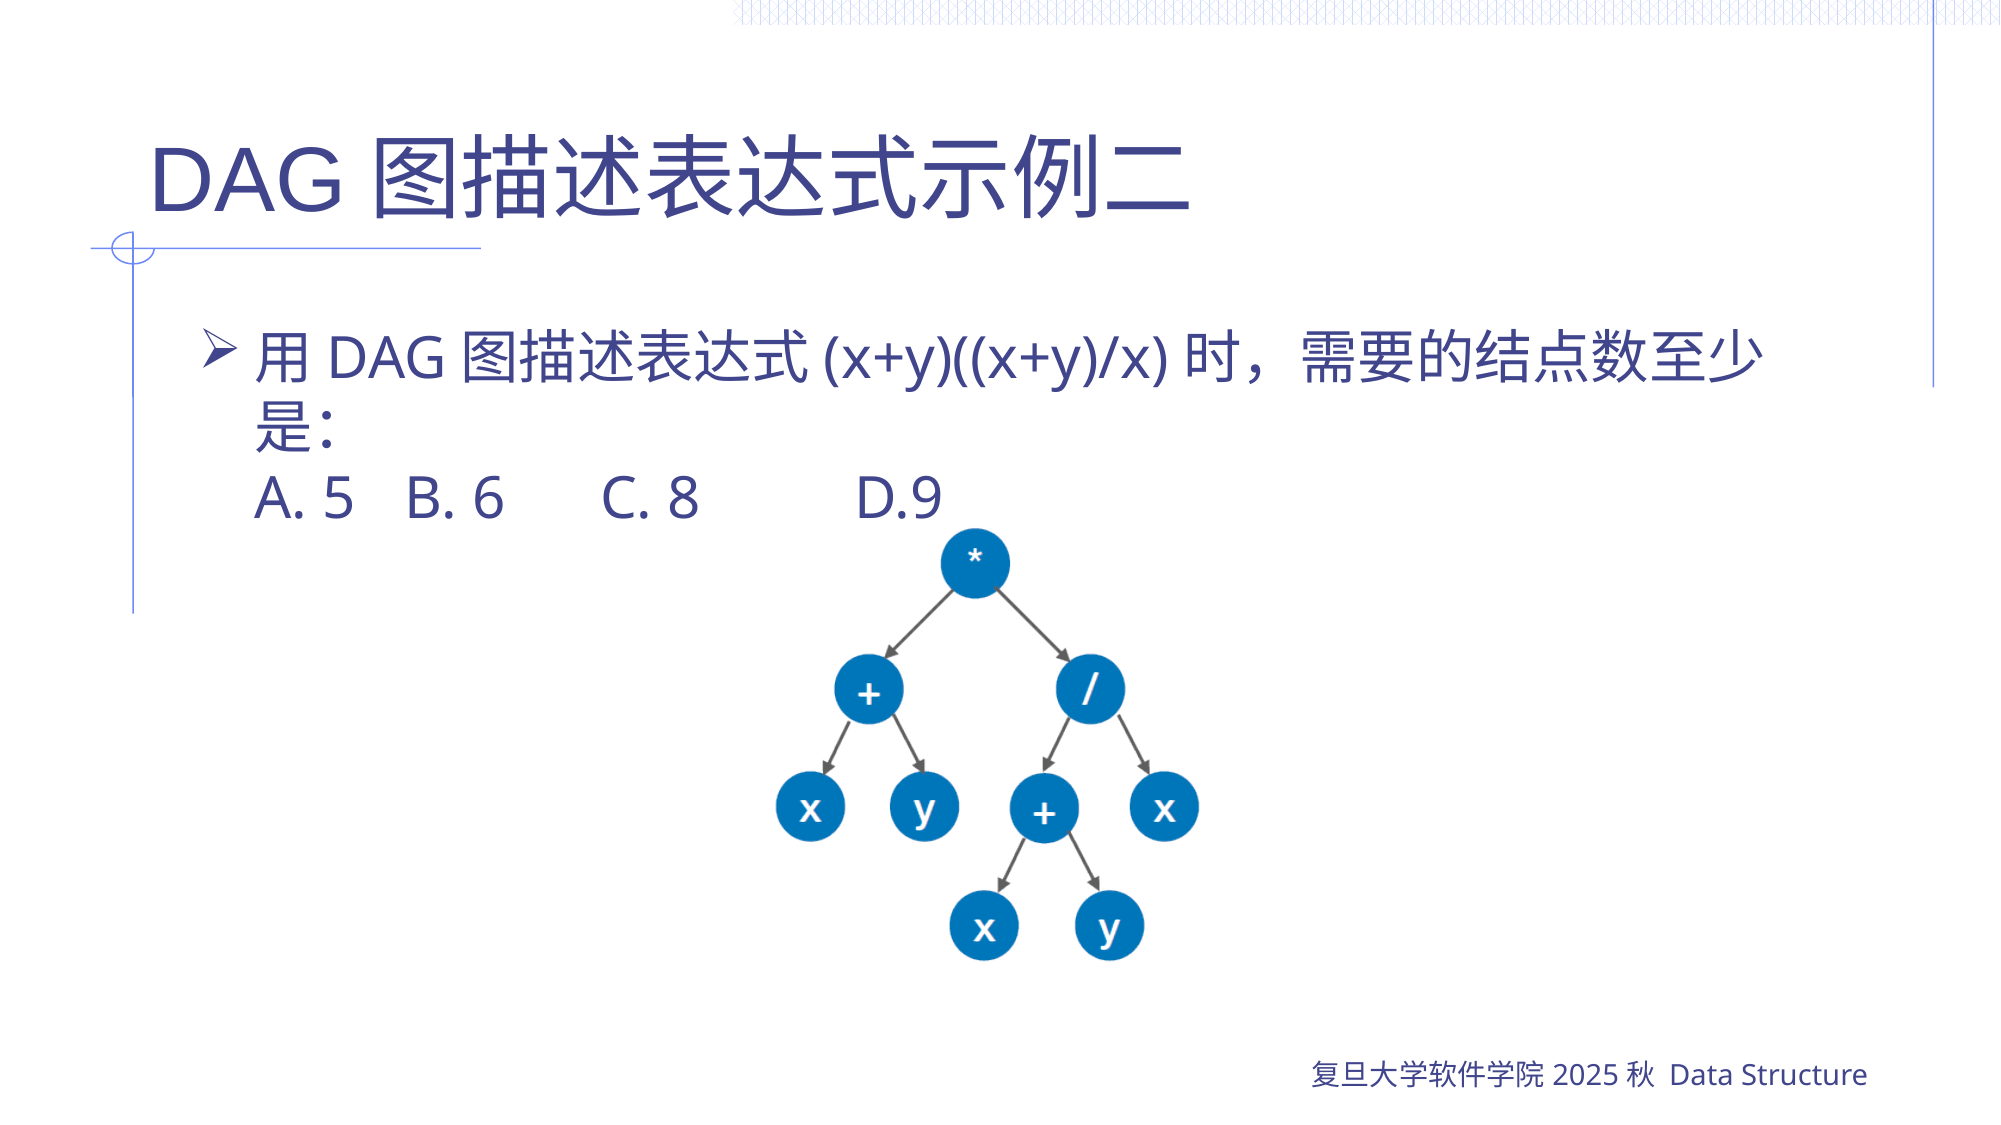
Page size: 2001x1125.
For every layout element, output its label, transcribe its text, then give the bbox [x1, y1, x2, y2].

picture [698, 491, 1268, 1007]
title DAG图描述表达式示例二 [133, 50, 1834, 238]
list 用DAG图描述表达式(x+y)((x+y)/x)时，需要的结点数至少是： A. 5 B. 6 C. 8 D.9 [183, 312, 1884, 988]
